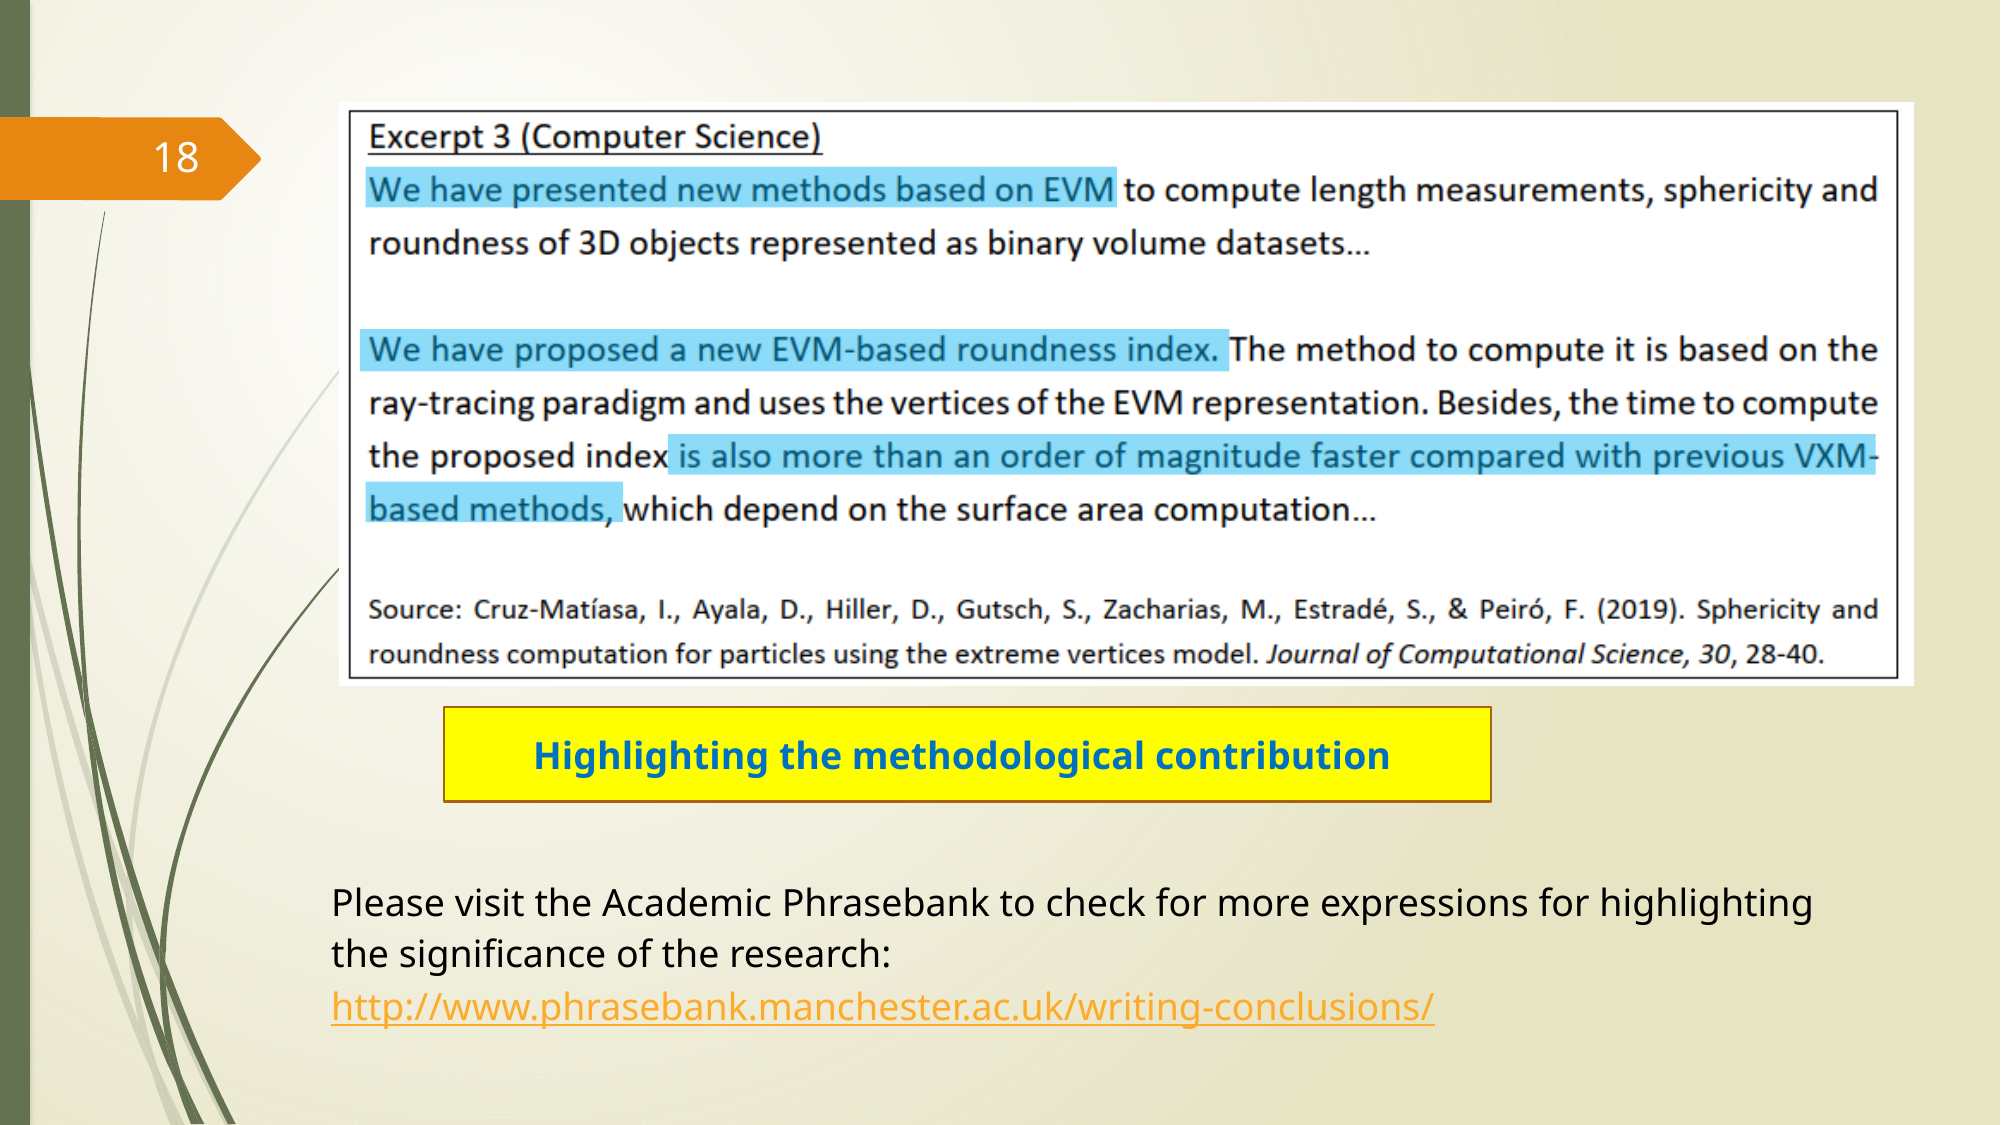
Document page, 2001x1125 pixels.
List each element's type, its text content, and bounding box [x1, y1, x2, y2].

text_box Highlighting the methodological contribution [443, 706, 1492, 803]
picture [339, 102, 1914, 687]
slide_number 18 [87, 129, 216, 190]
text_box Please visit the Academic Phrasebank to check for more expressions for highlighting the significance of the research: http://www.phrasebank.manchester.ac.uk/writing-conclusions/ [316, 864, 1862, 1042]
